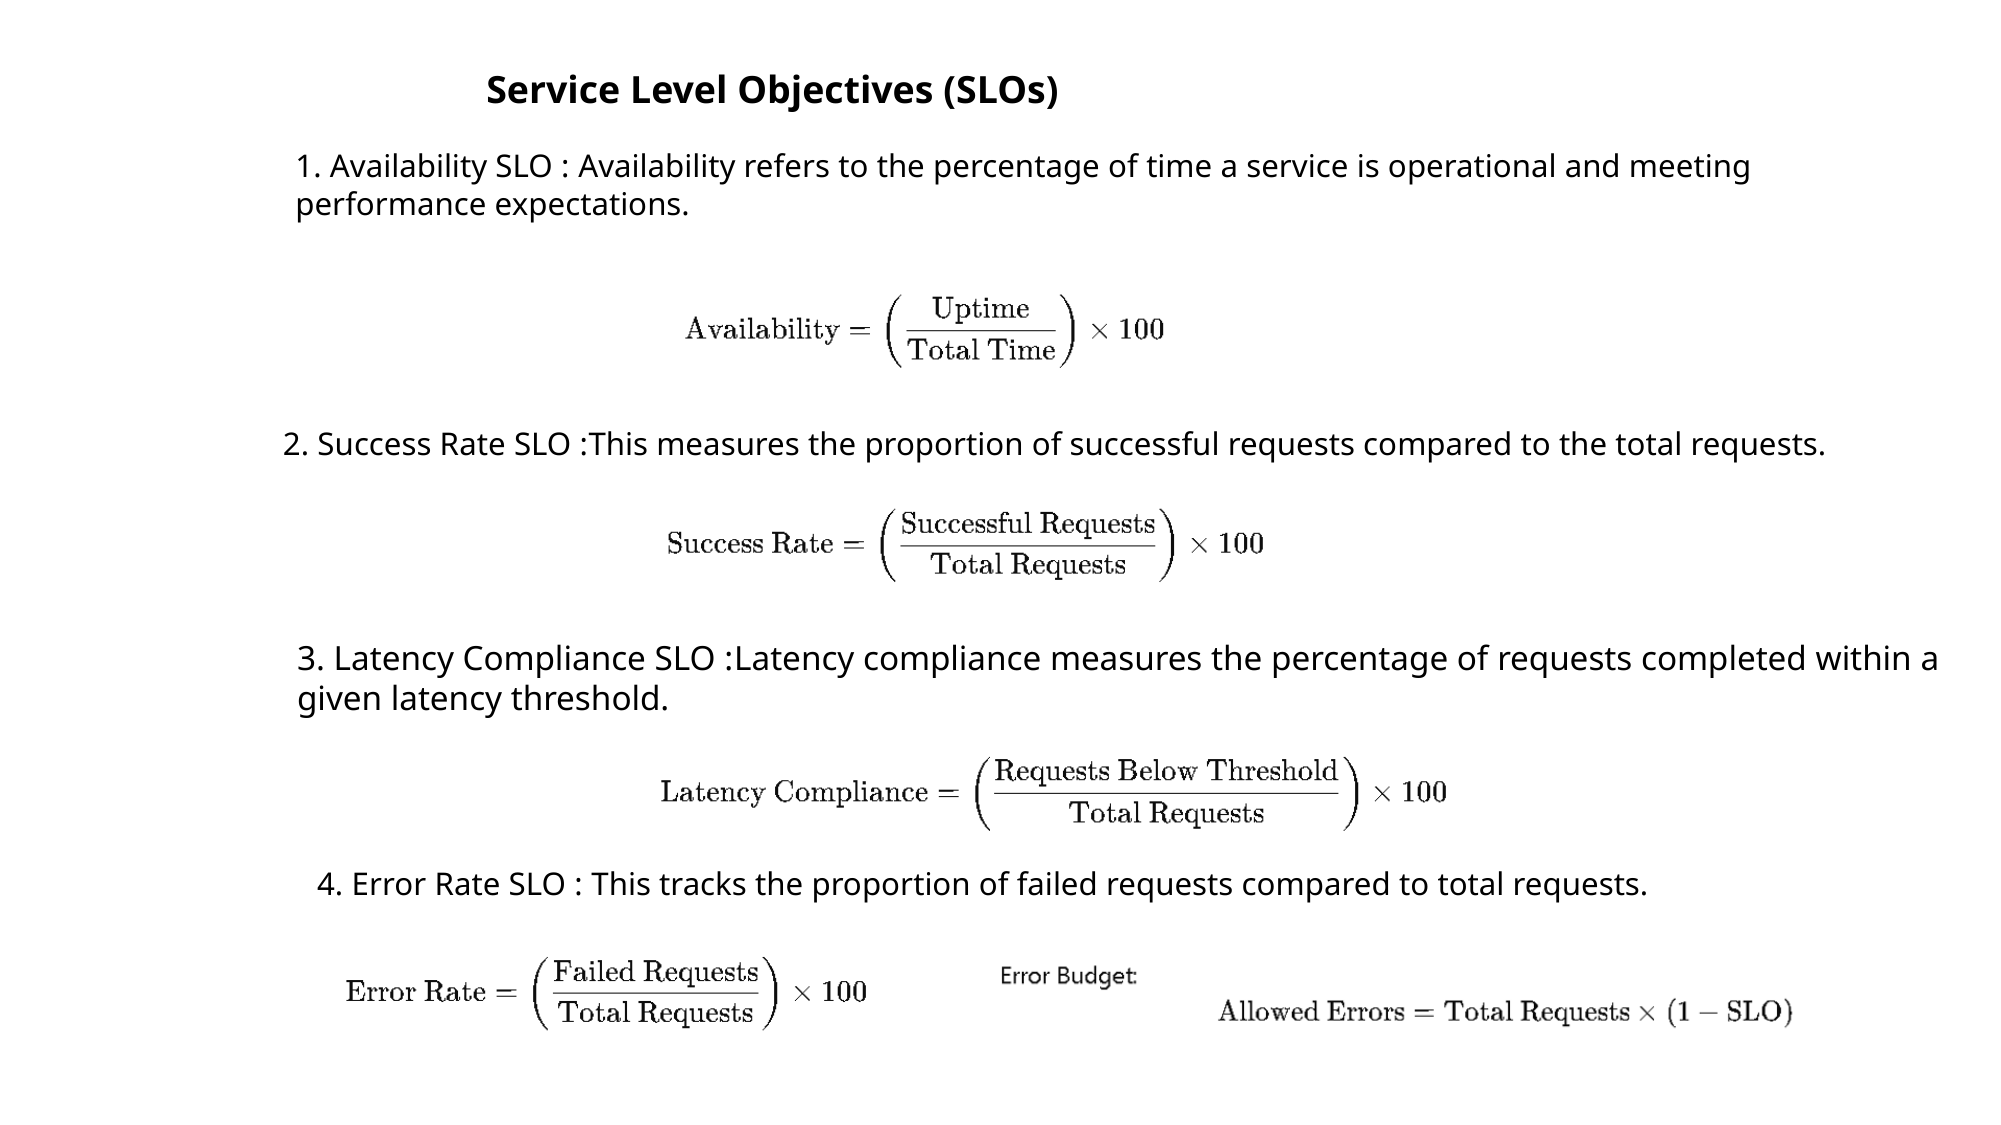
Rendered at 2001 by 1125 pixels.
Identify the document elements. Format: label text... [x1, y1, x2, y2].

text_box Service Level Objectives (SLOs) [471, 58, 1472, 118]
picture [335, 934, 869, 1046]
picture [653, 257, 1184, 395]
picture [999, 952, 1827, 1046]
text_box 3. Latency Compliance SLO :Latency compliance measures the percentage of requests completed within a given latency threshold. [282, 630, 1984, 725]
text_box 4. Error Rate SLO : This tracks the proportion of failed requests compared to total requests. [302, 856, 1908, 909]
picture [653, 490, 1290, 605]
picture [653, 739, 1449, 851]
text_box 2. Success Rate SLO :This measures the proportion of successful requests compared to the total requests. [268, 416, 1970, 469]
text_box 1. Availability SLO : Availability refers to the percentage of time a service is operational and meeting performance expectations. [280, 139, 1958, 229]
